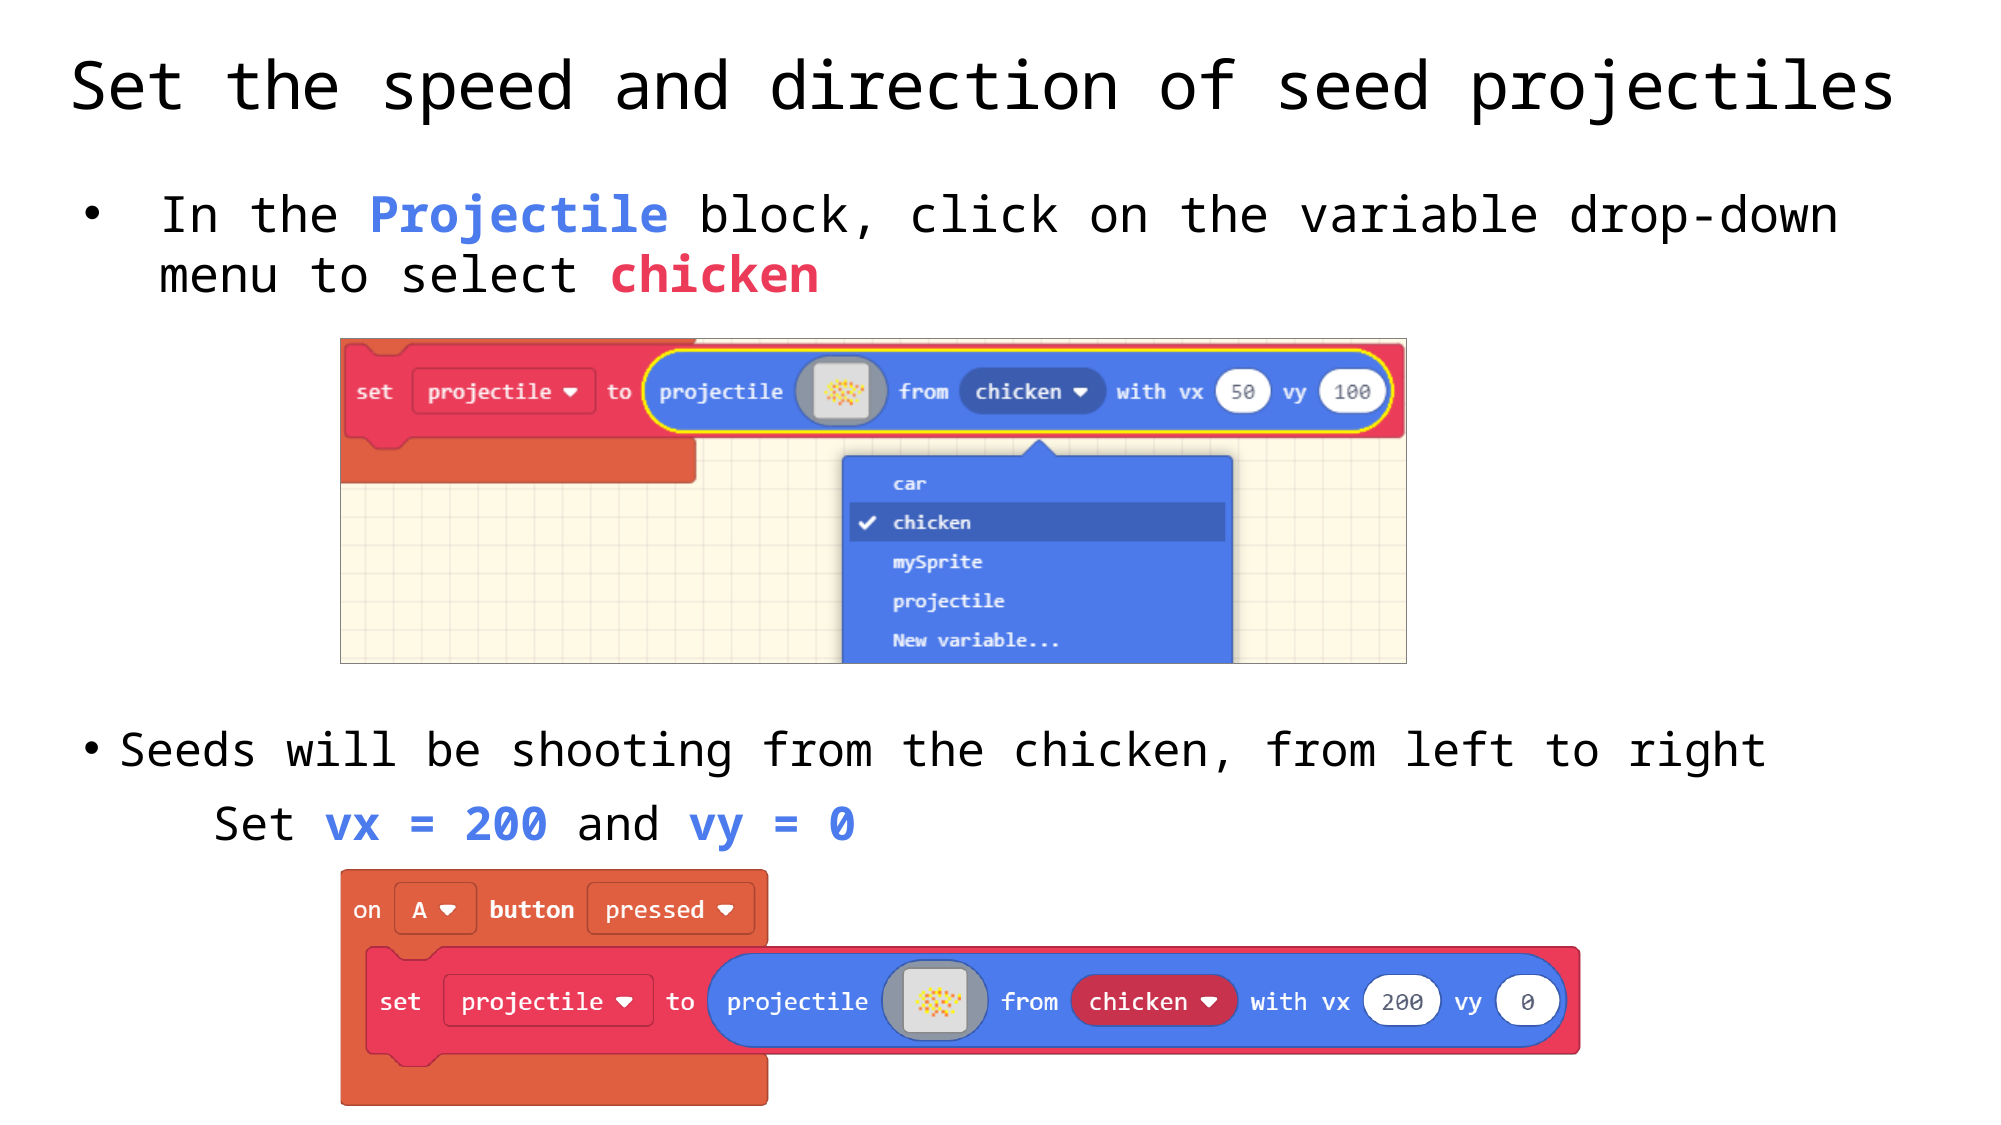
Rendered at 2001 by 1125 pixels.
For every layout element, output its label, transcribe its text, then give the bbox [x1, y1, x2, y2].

text_box In the Projectile block, click on the variable drop-down menu to select chicken [68, 175, 1932, 322]
picture [340, 854, 1585, 1125]
text_box Seeds will be shooting from the chicken, from left to right Set vx = 200 and vy = 0 [68, 712, 1932, 860]
title Set the speed and direction of seed projectiles [68, 42, 1932, 143]
picture [340, 338, 1407, 664]
